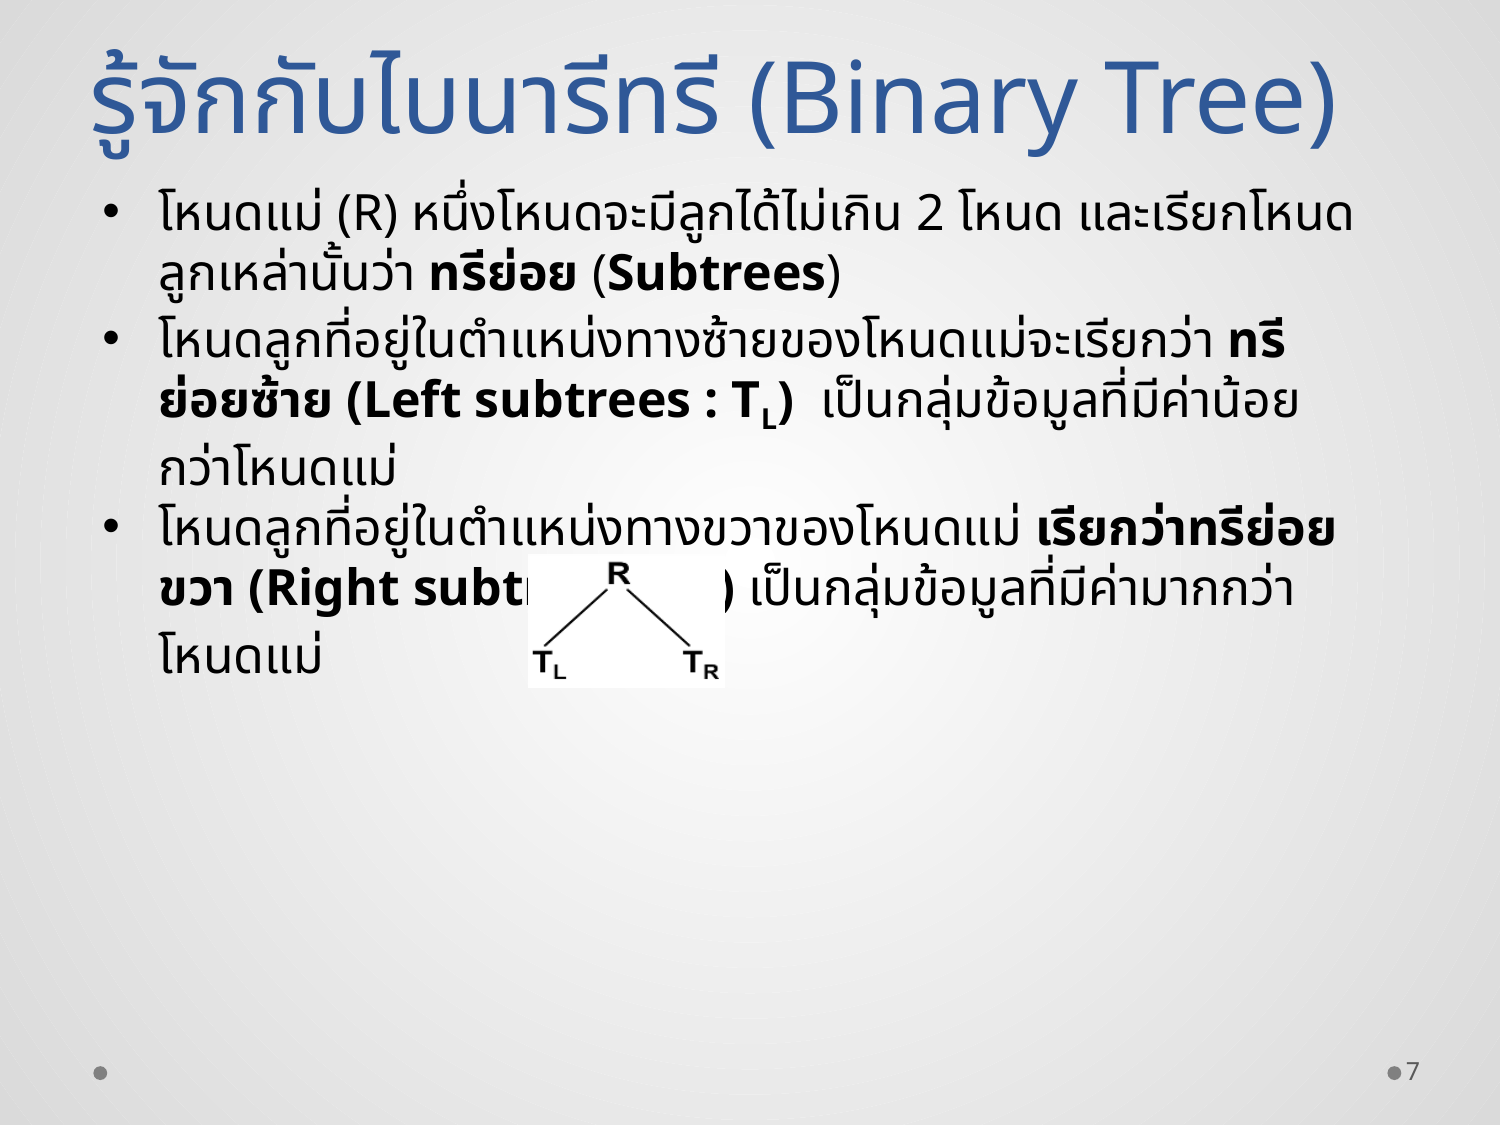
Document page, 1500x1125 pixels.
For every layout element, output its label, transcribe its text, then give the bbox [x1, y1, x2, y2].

text_box โหนดแม่ (R) หนึ่งโหนดจะมีลูกได้ไม่เกิน 2 โหนด และเรียกโหนดลูกเหล่านั้นว่า ทรีย่อย (Subtrees) [87, 172, 1388, 299]
text_box โหนดลูกที่อยู่ในตำแหน่งทางซ้ายของโหนดแม่จะเรียกว่า ทรีย่อยซ้าย (Left subtrees : TL) เป็นกลุ่มข้อมูลที่มีค่าน้อยกว่าโหนดแม่ โหนดลูกที่อยู่ในตำแหน่งทางขวาของโหนดแม่ เรียกว่าทรีย่อยขวา (Right subtrees : TR) เป็นกลุ่มข้อมูลที่มีค่ามากกว่าโหนดแม่ [87, 299, 1388, 692]
text_box รู้จักกับไบนารีทรี (Binary Tree) [74, 24, 1425, 175]
slide_number 7 [1401, 1042, 1494, 1103]
picture [527, 553, 726, 688]
